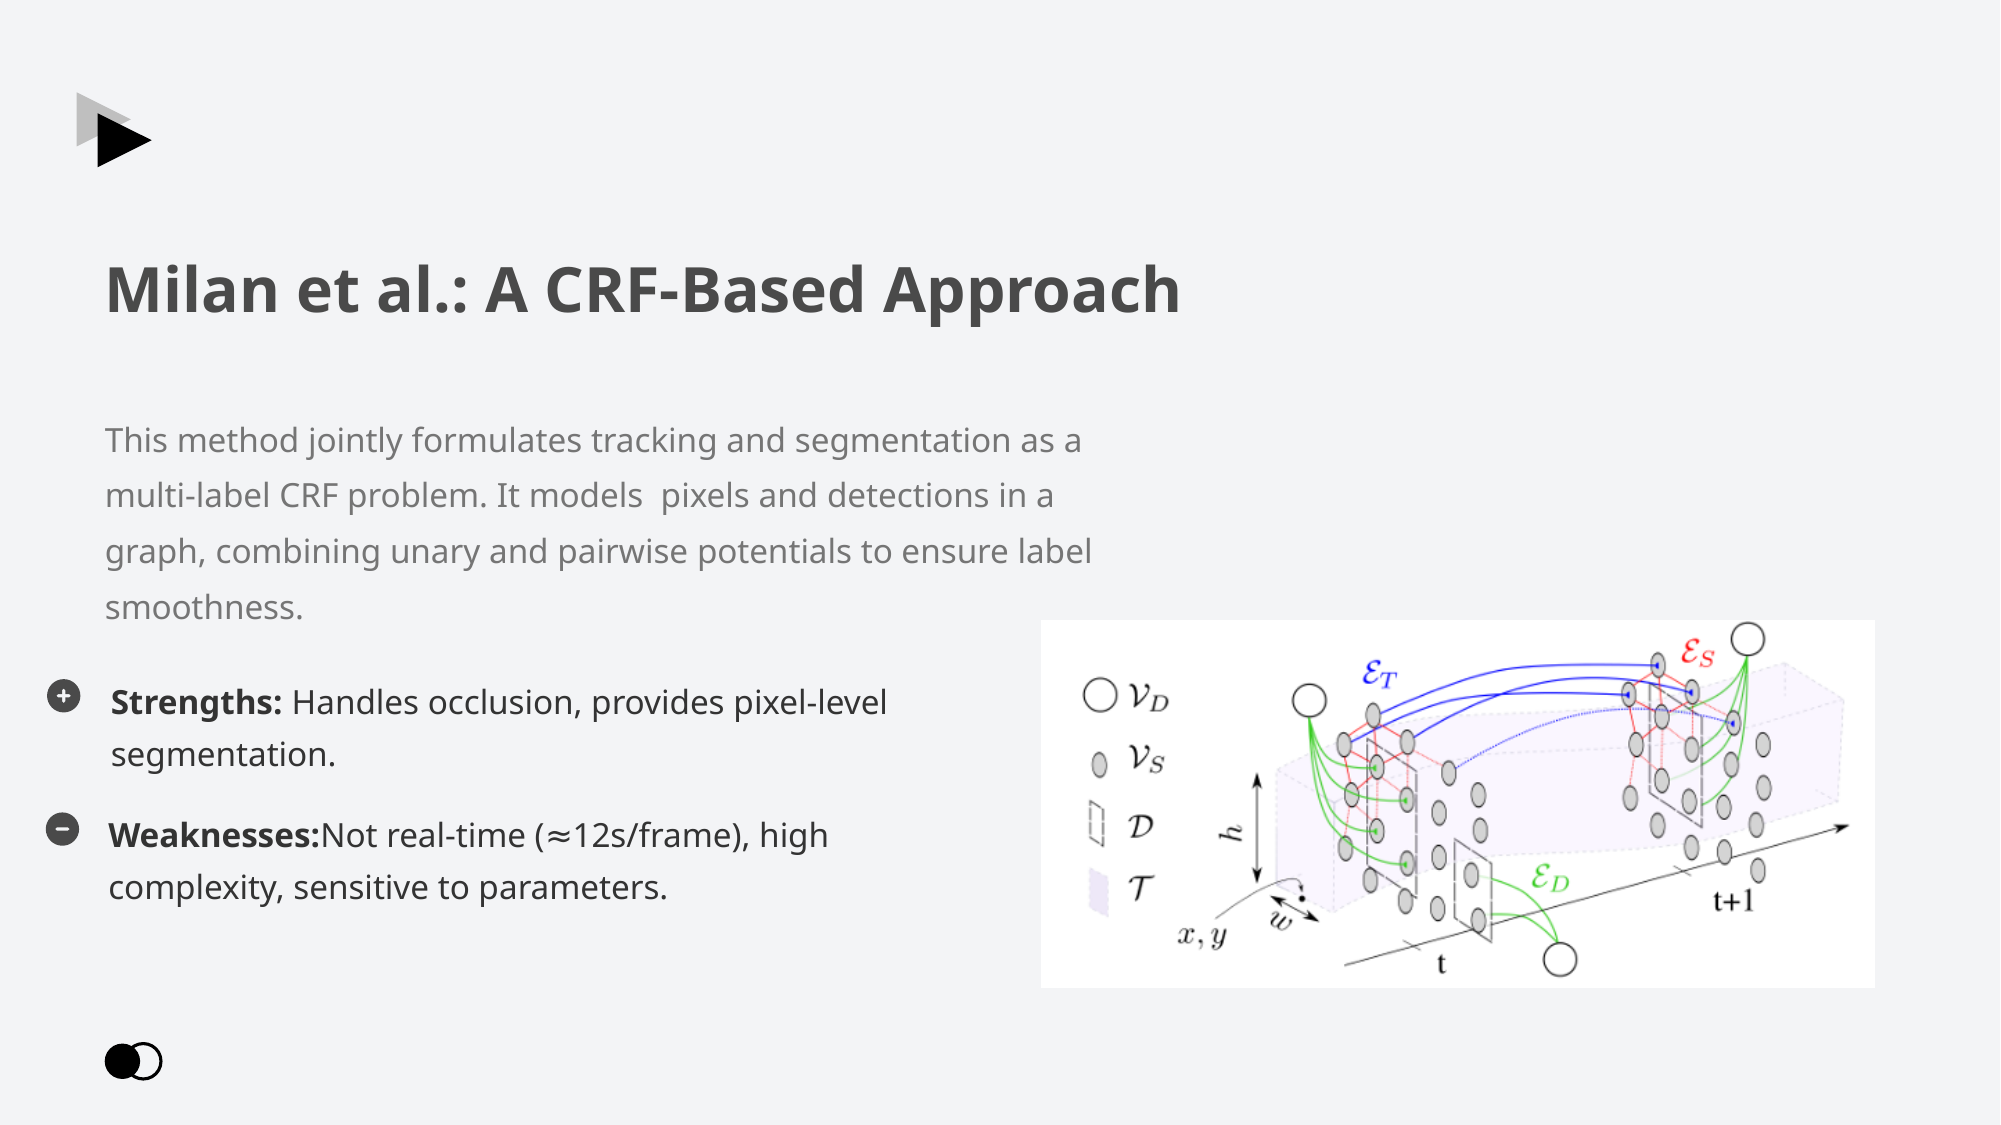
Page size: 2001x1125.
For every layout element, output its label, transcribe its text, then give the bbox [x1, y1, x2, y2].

text_box [47, 679, 81, 713]
text_box Strengths: Handles occlusion, provides pixel-level segmentation. [110, 670, 984, 771]
text_box [104, 1043, 125, 1079]
text_box [45, 812, 80, 846]
text_box [97, 113, 152, 168]
text_box [76, 92, 131, 147]
text_box Milan et al.: A CRF-Based Approach [104, 212, 1226, 363]
picture [1040, 620, 1875, 988]
text_box Weaknesses:Not real-time (≈12s/frame), high complexity, sensitive to parameters. [108, 804, 984, 905]
text_box This method jointly formulates tracking and segmentation as a multi-label CRF problem. It models pixels and detections in a graph, combining unary and pairwise potentials to ensure label smoothness. [104, 406, 1151, 623]
text_box [125, 1043, 161, 1079]
